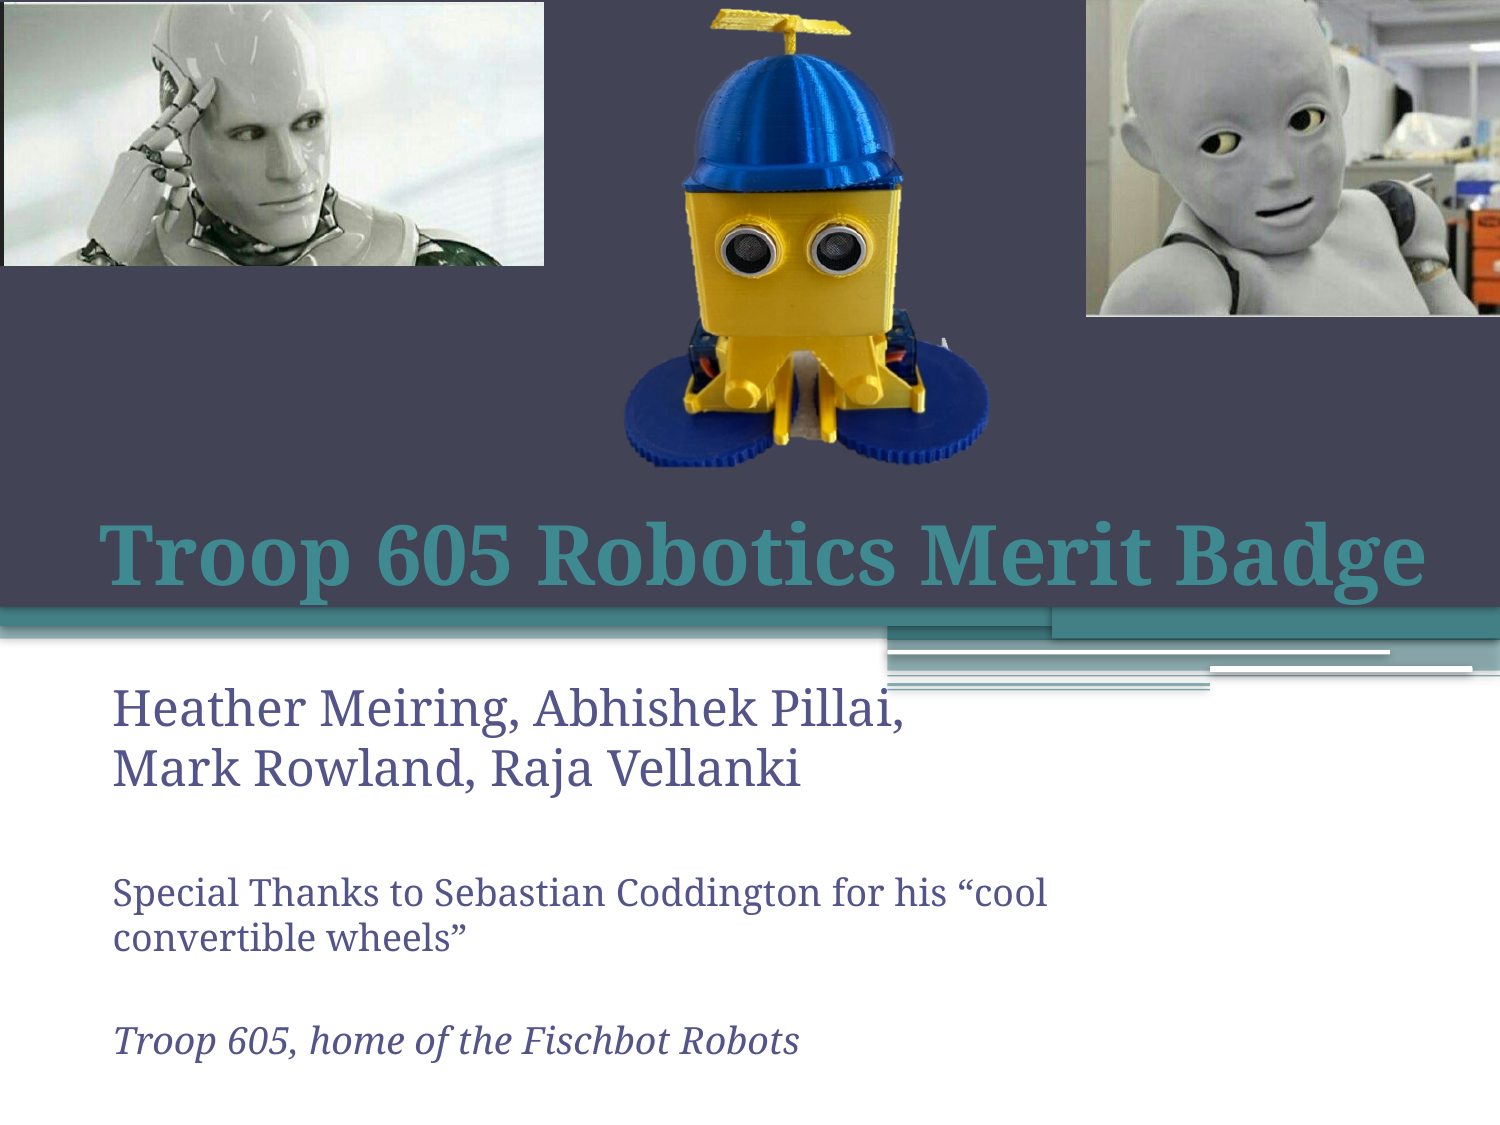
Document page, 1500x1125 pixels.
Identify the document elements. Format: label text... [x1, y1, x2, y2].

picture [615, 0, 999, 469]
picture [0, 2, 545, 266]
picture [1086, 0, 1500, 317]
text_box Troop 605 Robotics Merit Badge [84, 494, 1445, 610]
subtitle Heather Meiring, Abhishek Pillai, Mark Rowland, Raja Vellanki Special Thanks to Sebastian Coddington for his “cool convertible wheels” Troop 605, home of the Fischbot Robots [87, 669, 1250, 907]
